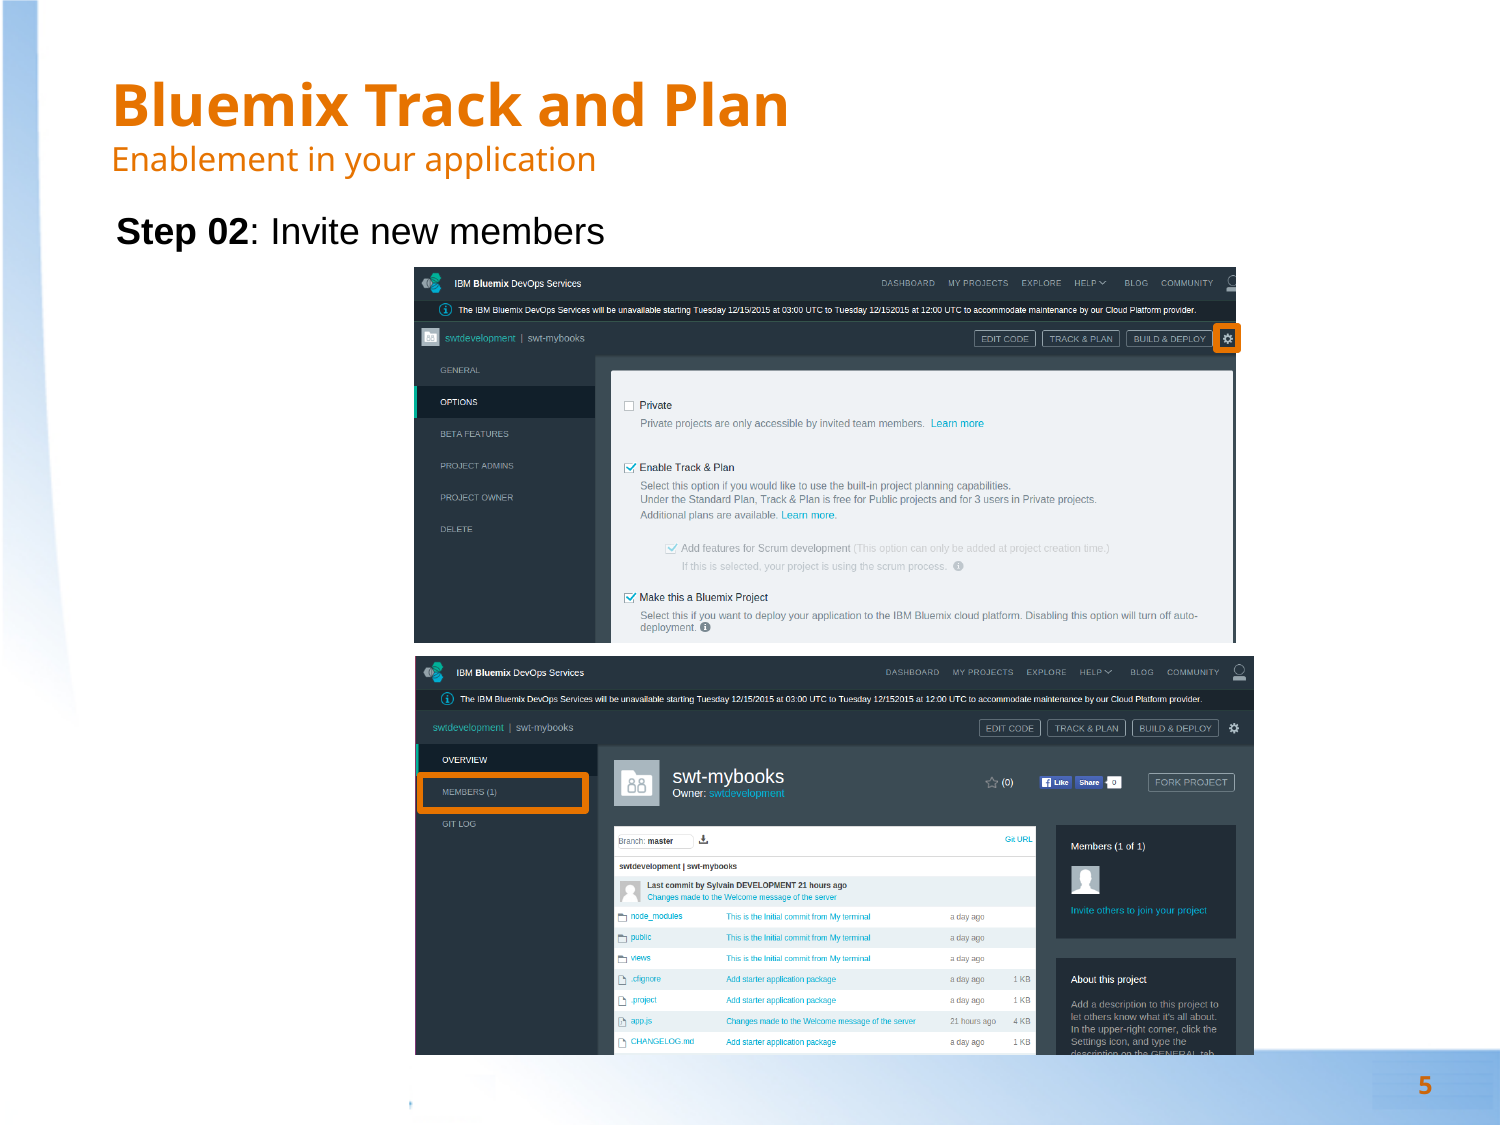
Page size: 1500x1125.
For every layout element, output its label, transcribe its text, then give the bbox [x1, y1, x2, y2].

slide_number 5 [1394, 1058, 1500, 1112]
picture [414, 266, 1236, 643]
list Step 02: Invite new members [101, 199, 1472, 1059]
picture [414, 655, 1254, 1056]
title Bluemix Track and Plan Enablement in your application [96, 90, 1472, 186]
picture [0, 0, 1500, 1125]
